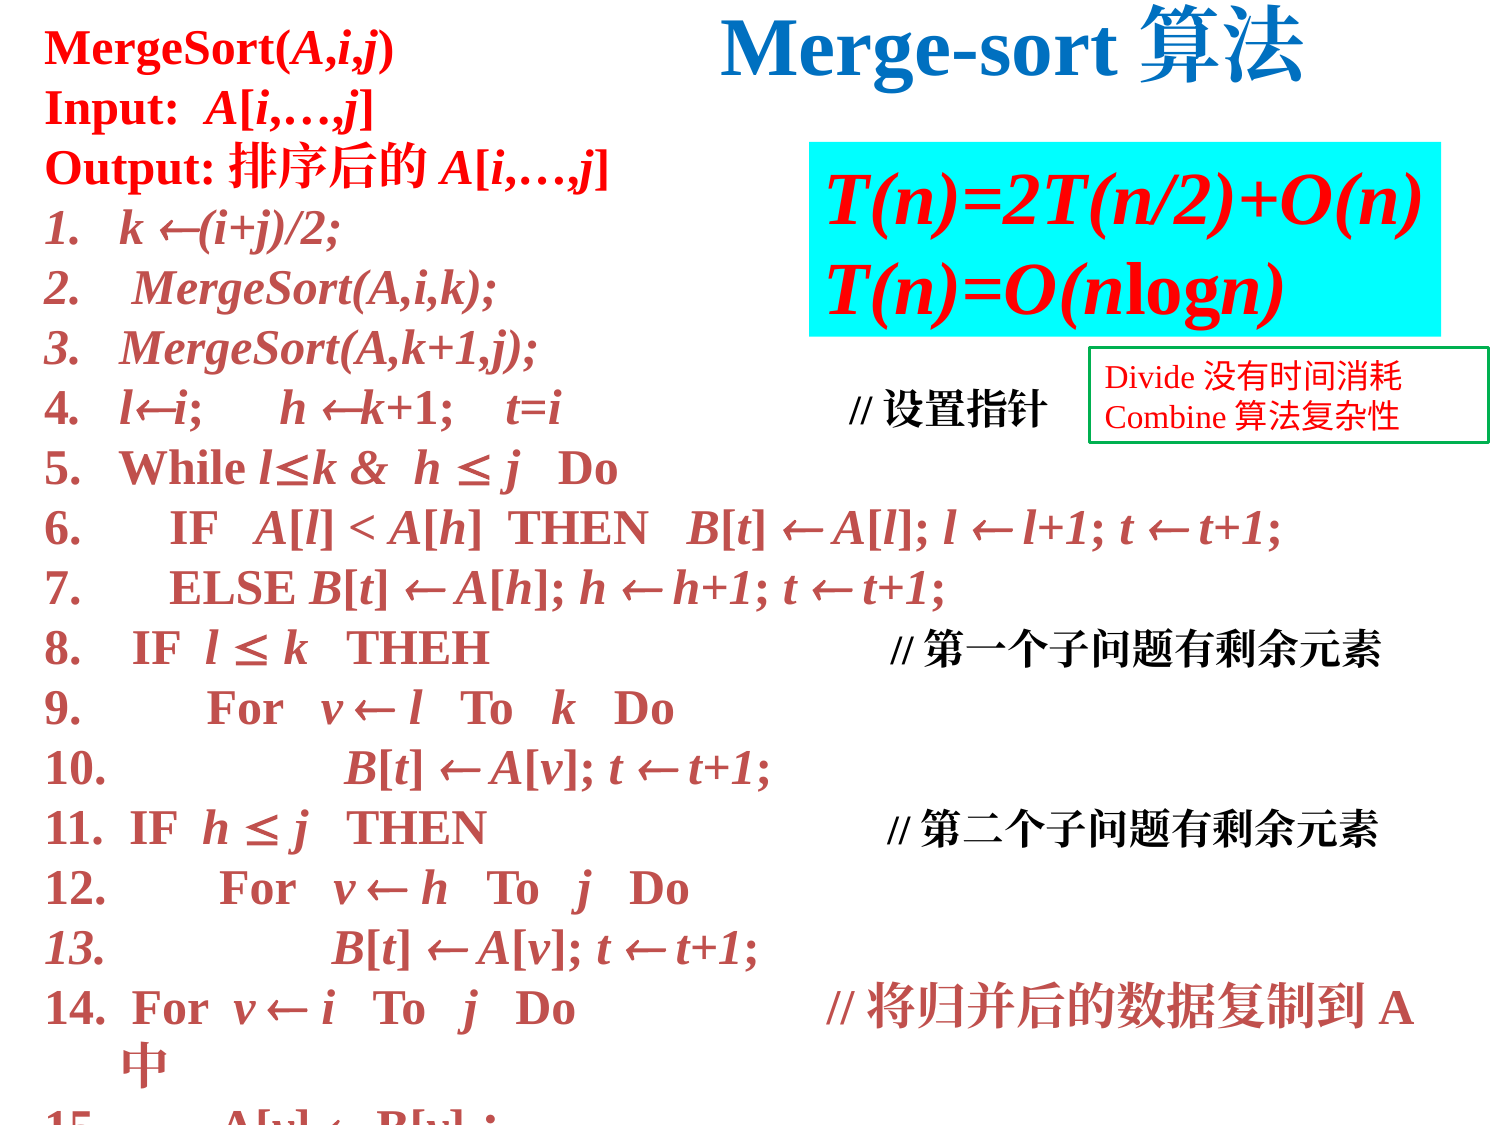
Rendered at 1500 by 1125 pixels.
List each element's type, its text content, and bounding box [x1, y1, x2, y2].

text_box Merge-sort算法 [525, 0, 1500, 104]
text_box T(n)=2T(n/2)+O(n) T(n)=O(nlogn) [809, 141, 1442, 337]
text_box MergeSort(A,i,j) Input: A[i,…,j] Output:排序后的A[i,…,j] k (i+j)/2; MergeSort(A,i,k); MergeSort(A,k+1,j); 4. li; h k+1; t=i //设置指针 5. While lk & h  j Do 6. IF A[l] < A[h] THEN B[t]  A[l]; l  l+1; t  t+1; 7. ELSE B[t]  A[h]; h  h+1; t  t+1; 8. IF l  k THEH //第一个子问题有剩余元素 9. For v  l To k Do 10. B[t]  A[v]; t  t+1; 11. IF h  j THEN //第二个子问题有剩余元素 12. For v  h To j Do B[t]  A[v]; t  t+1; For v  i To j Do //将归并后的数据复制到A中 A[v]  B[v]； [29, 7, 1477, 1125]
